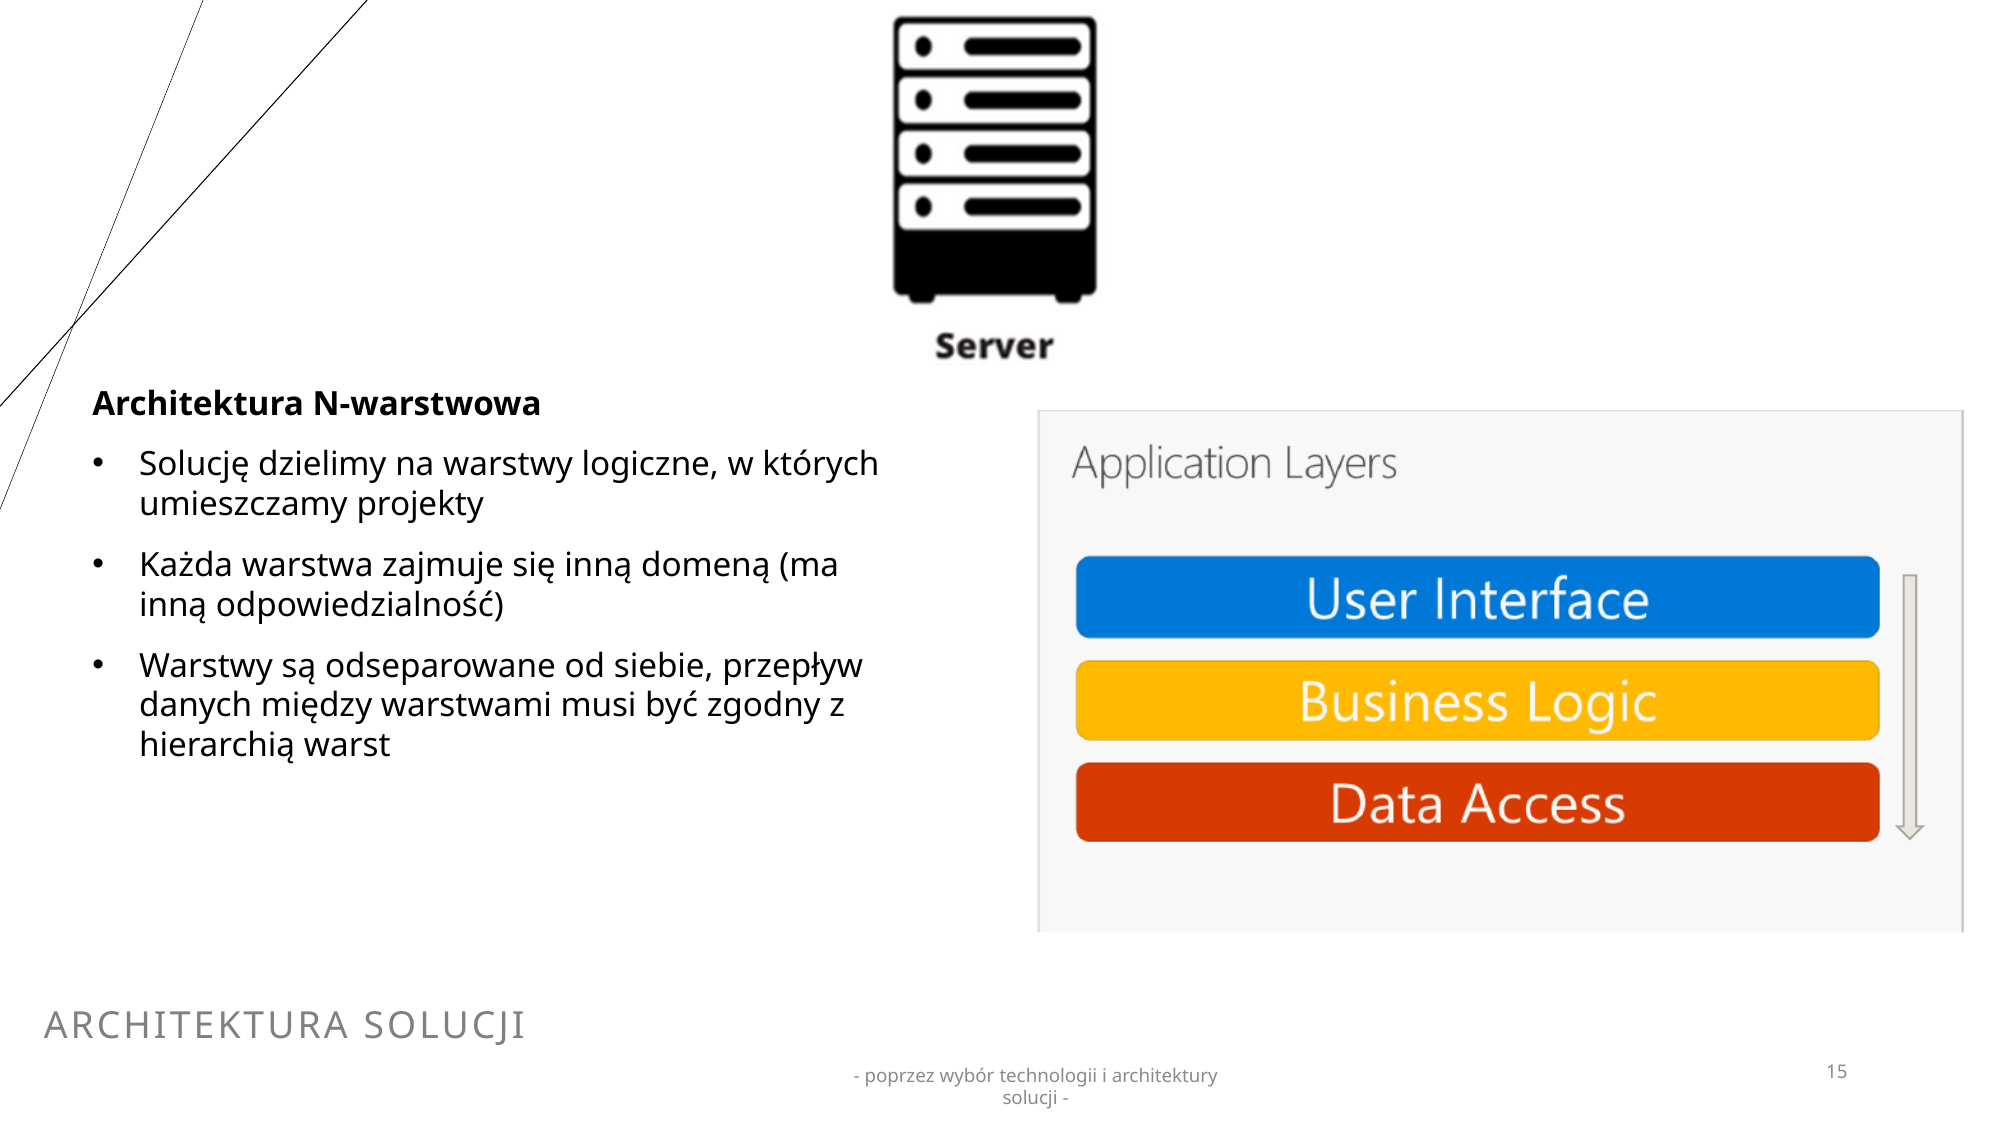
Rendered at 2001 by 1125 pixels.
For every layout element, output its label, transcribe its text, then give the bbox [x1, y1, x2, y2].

slide_number 15 [1412, 1042, 1863, 1103]
text_box Architektura N-warstwowa Solucję dzielimy na warstwy logiczne, w których umieszczamy projekty Każda warstwa zajmuje się inną domeną (ma inną odpowiedzialność) Warstwy są odseparowane od siebie, przepływ danych między warstwami musi być zgodny z hierarchią warst [77, 374, 918, 870]
text_box - poprzez wybór technologii i architektury solucji - [810, 1056, 1261, 1117]
picture [889, 8, 1106, 375]
picture [1035, 405, 1973, 939]
title Architektura solucji [27, 981, 543, 1073]
